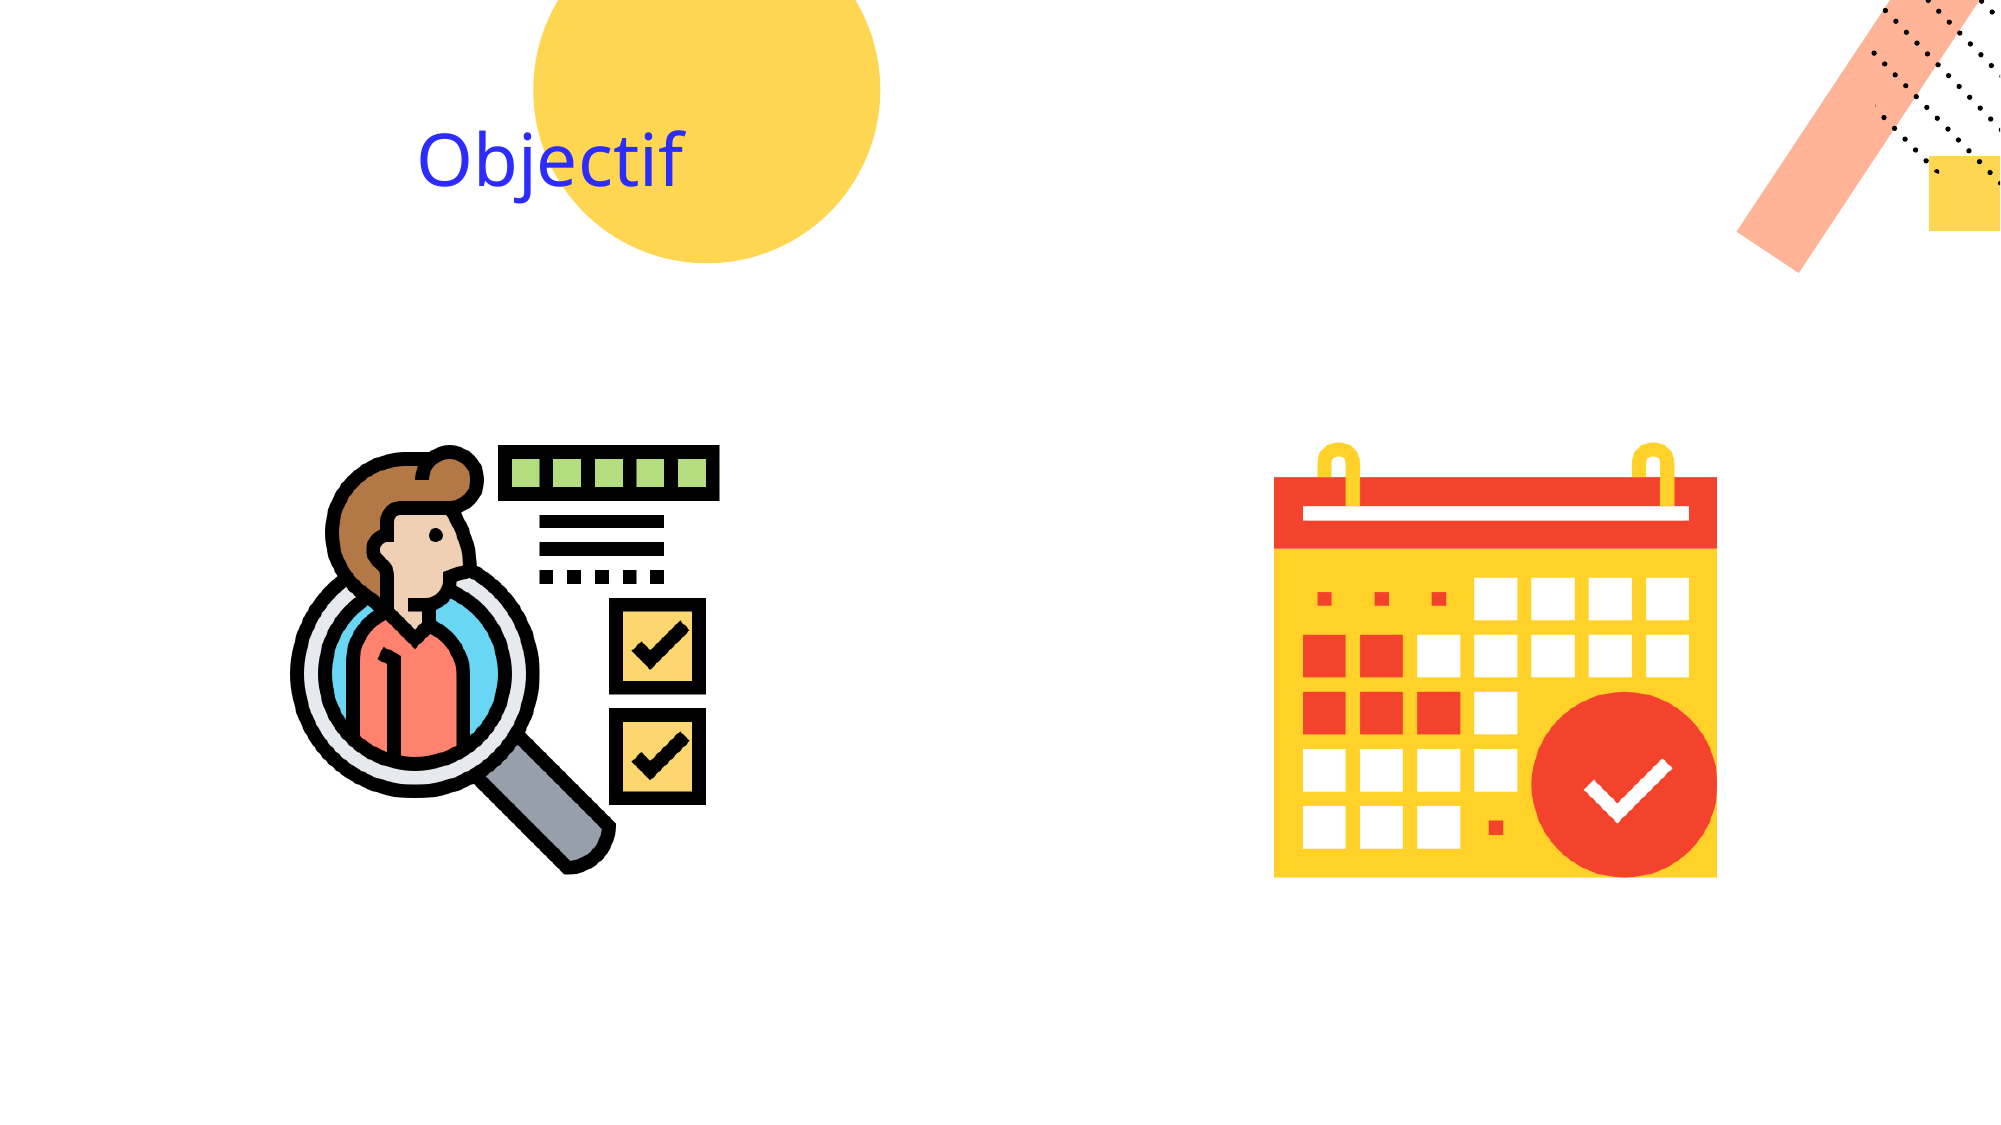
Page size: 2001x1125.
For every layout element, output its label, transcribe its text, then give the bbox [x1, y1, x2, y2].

text_box Objectif [396, 94, 829, 220]
picture [283, 437, 726, 881]
picture [1273, 437, 1717, 881]
